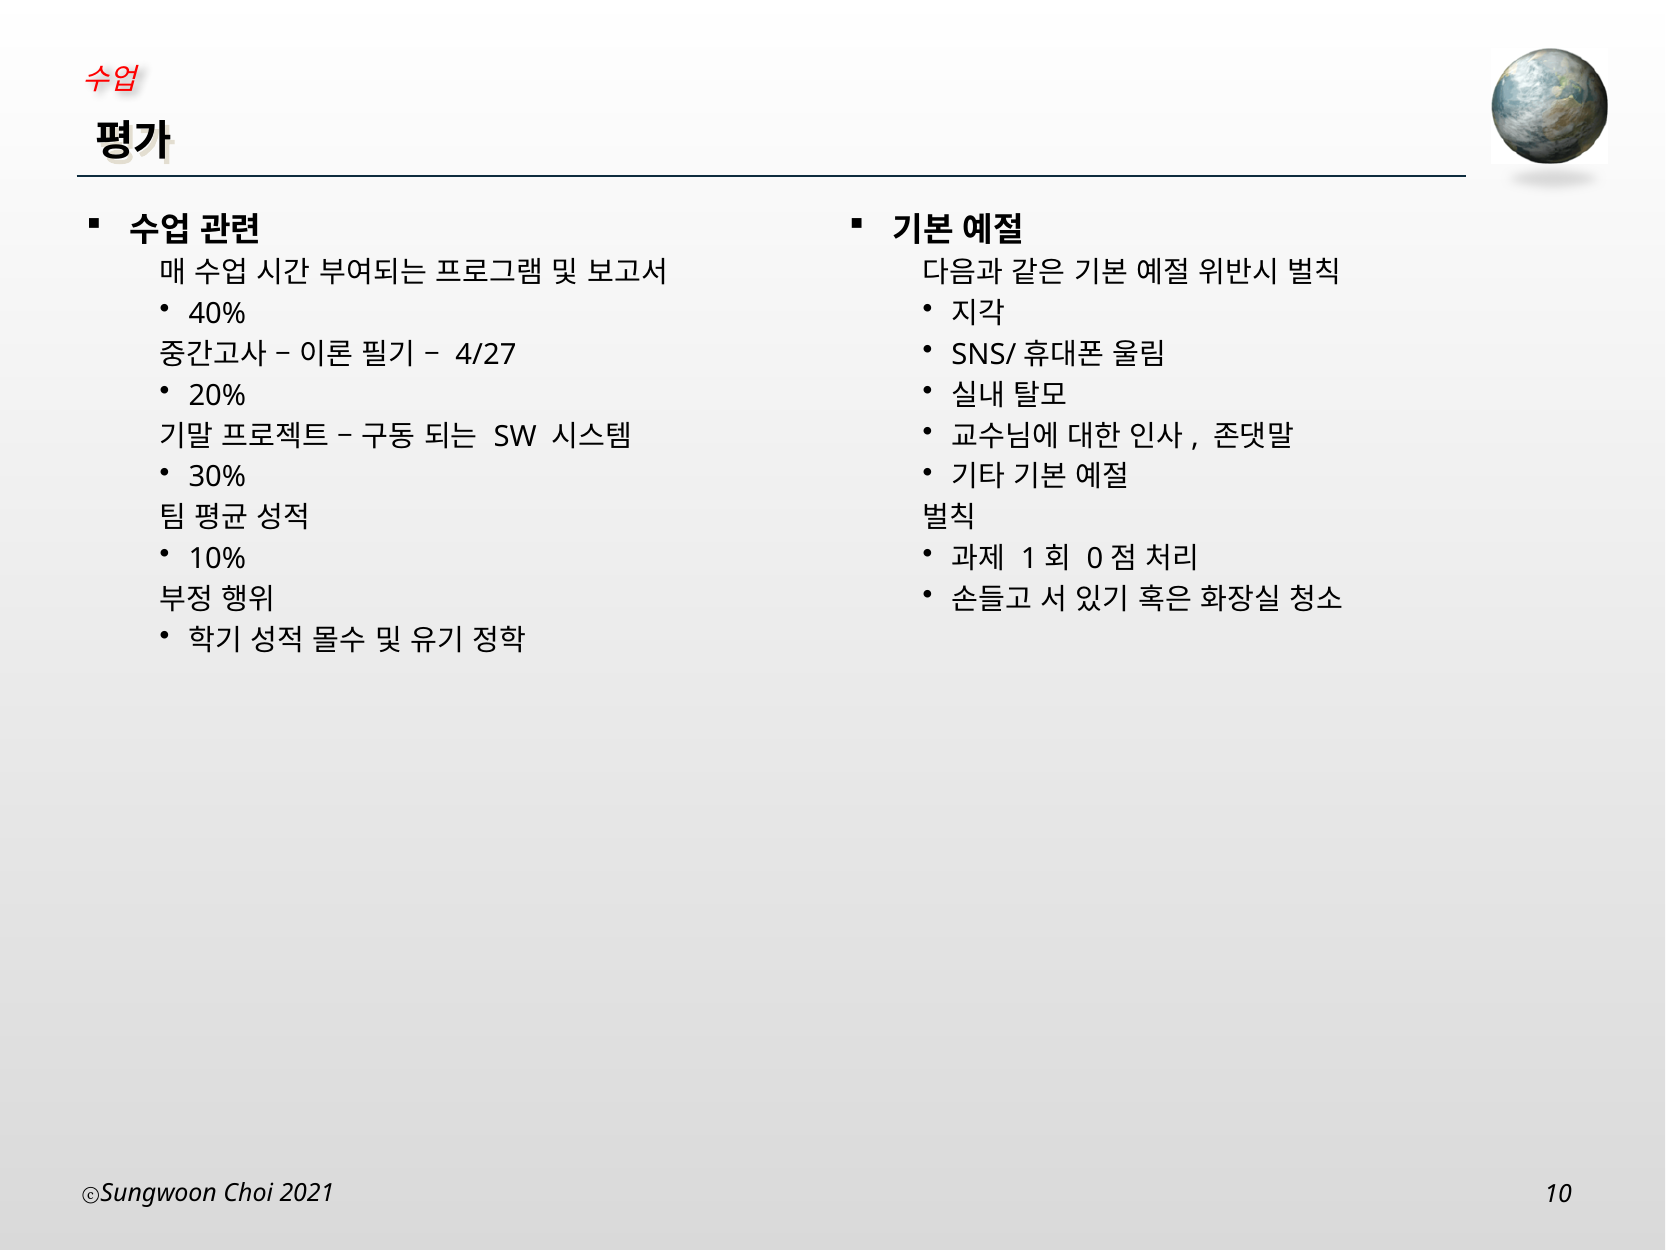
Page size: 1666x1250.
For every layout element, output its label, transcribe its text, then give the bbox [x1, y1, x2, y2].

footer Sungwoon Choi 2021 [64, 1168, 372, 1218]
title 평가 [78, 99, 1471, 179]
picture [1491, 48, 1608, 164]
list 수업 관련 매 수업 시간 부여되는 프로그램 및 보고서 40% 중간고사 – 이론 필기 – 4/27 20% 기말 프로젝트 – 구동 되는 SW 시스템 30% 팀 평균 성적 10% 부정 행위 학기 성적 몰수 및 유기 정학 [69, 199, 798, 1154]
slide_number 10 [1488, 1168, 1589, 1207]
list 기본 예절 다음과 같은 기본 예절 위반시 벌칙 지각 SNS/휴대폰 울림 실내 탈모 교수님에 대한 인사, 존댓말 기타 기본 예절 벌칙 과제 1회 0점 처리 손들고 서 있기 혹은 화장실 청소 [832, 199, 1592, 1154]
